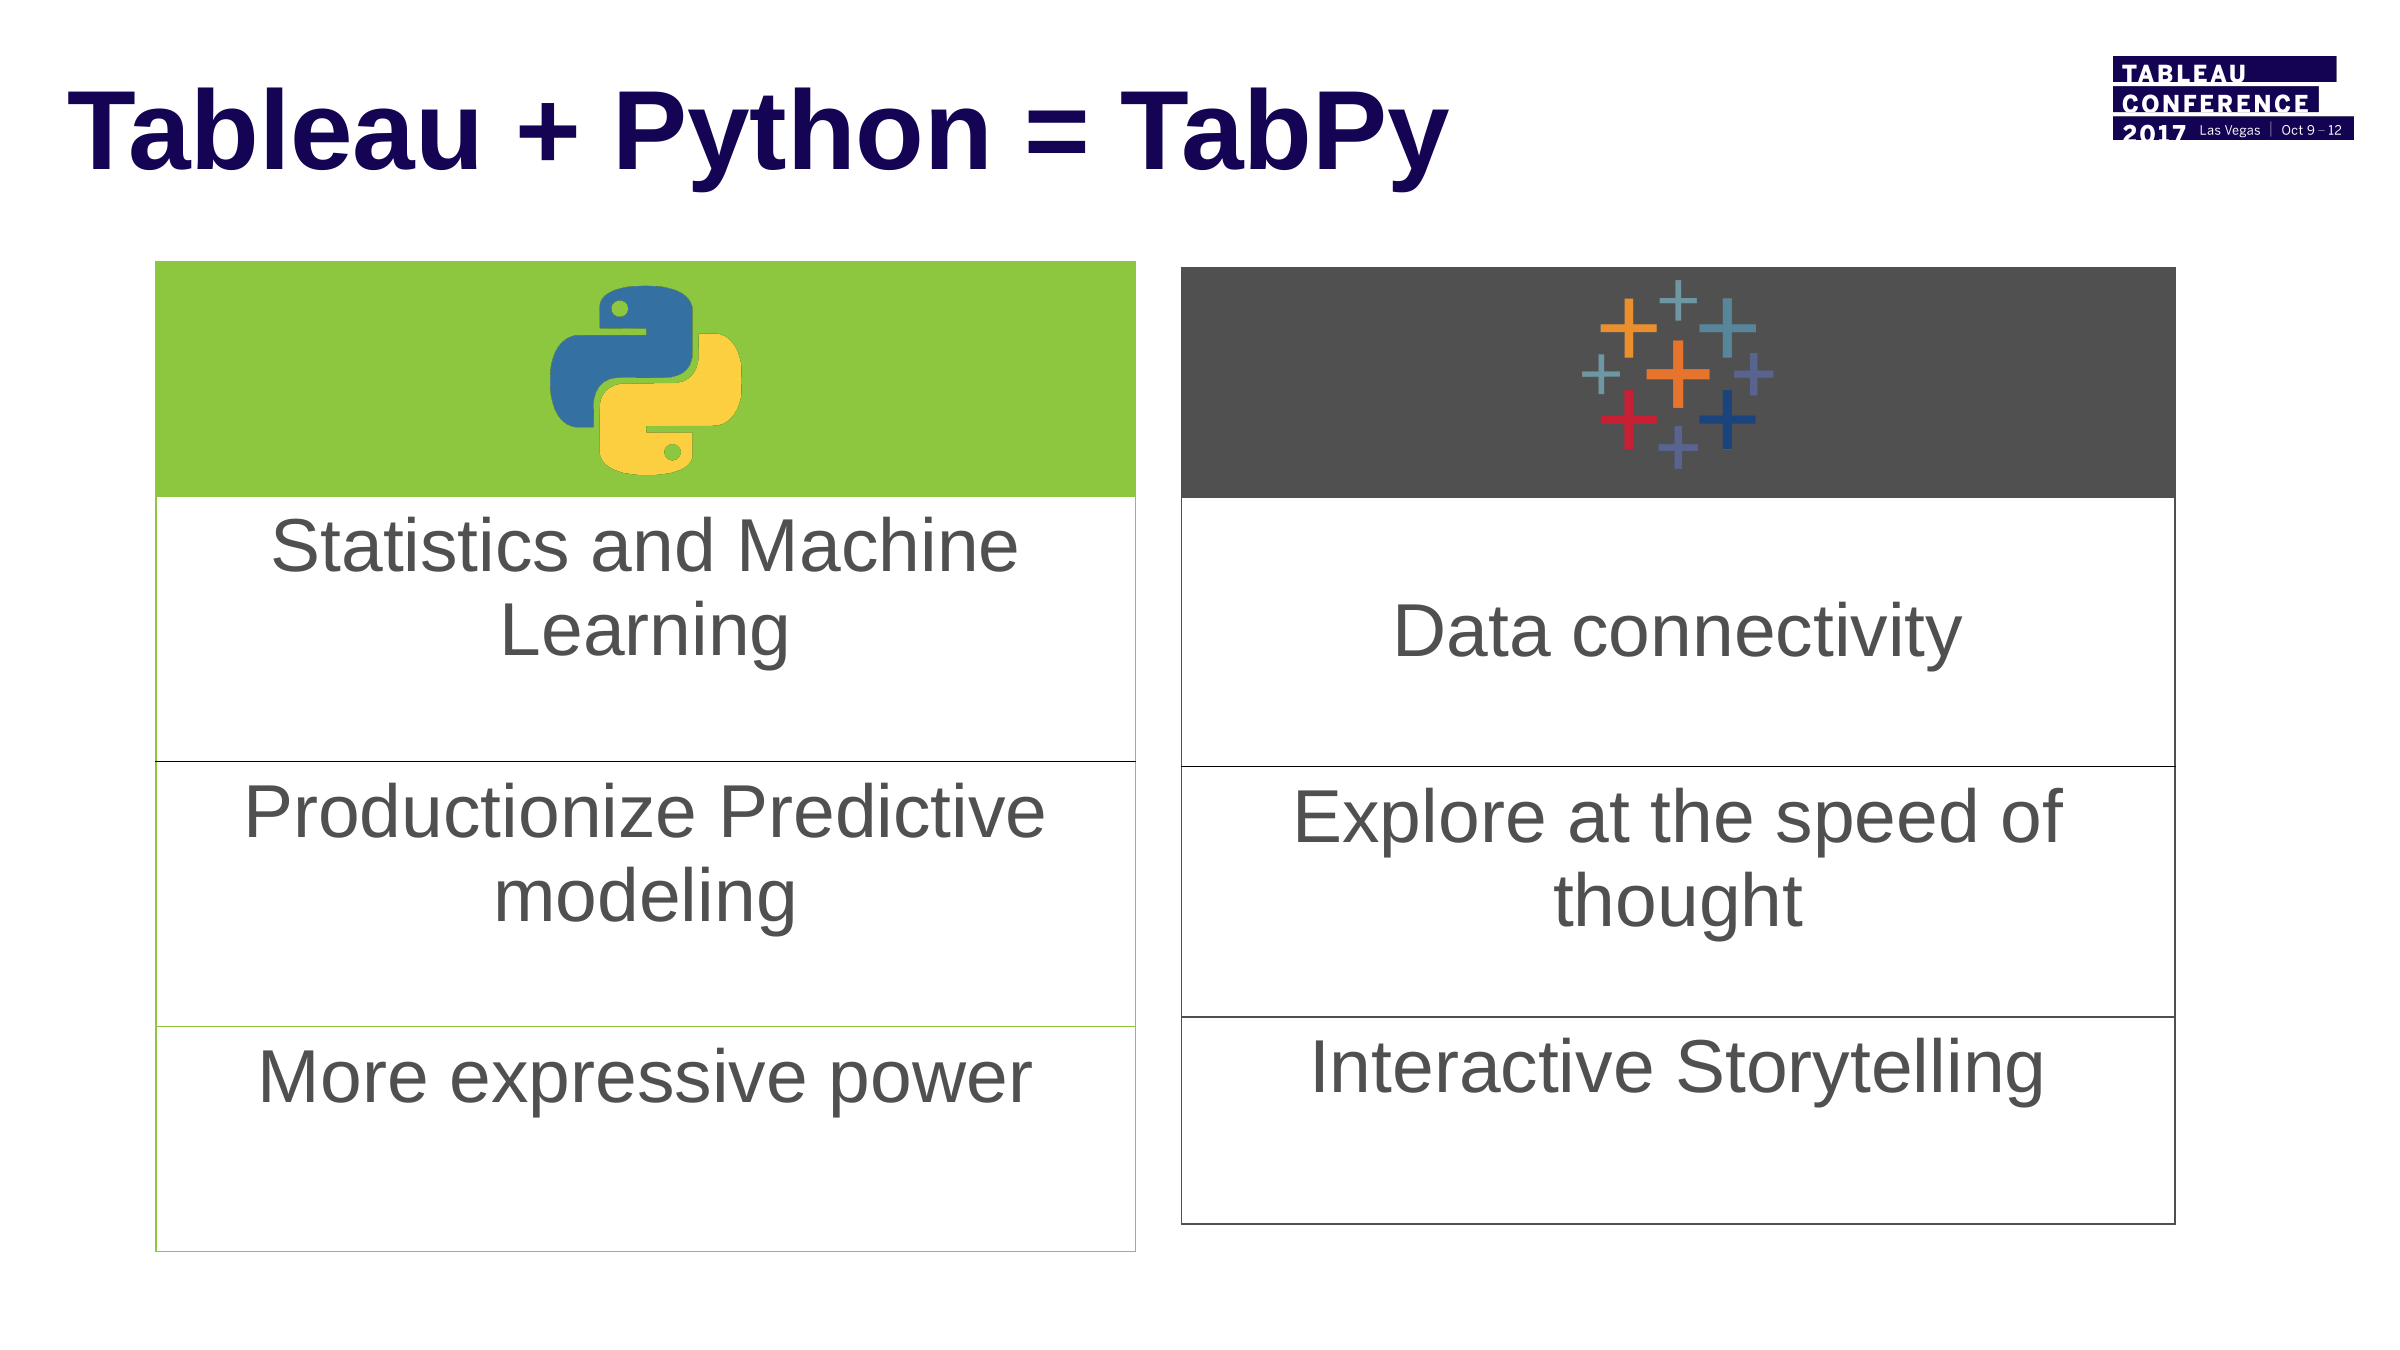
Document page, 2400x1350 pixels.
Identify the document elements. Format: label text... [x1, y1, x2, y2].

picture [535, 279, 756, 486]
table_header [1913, 268, 2174, 497]
table_cell Data connectivity [1182, 498, 2174, 766]
title Tableau + Python = TabPy [52, 56, 2348, 235]
table_header [157, 262, 1135, 496]
table_cell More expressive power [157, 1027, 1135, 1251]
picture [1446, 215, 1910, 535]
picture [2348, 56, 2354, 140]
table_cell Productionize Predictive modeling [157, 762, 1135, 1026]
table_cell Statistics and Machine Learning [157, 497, 1135, 761]
table_cell Explore at the speed of thought [1182, 767, 2174, 1016]
table_cell Interactive Storytelling [1182, 1018, 2174, 1223]
table_header [1182, 268, 1441, 497]
